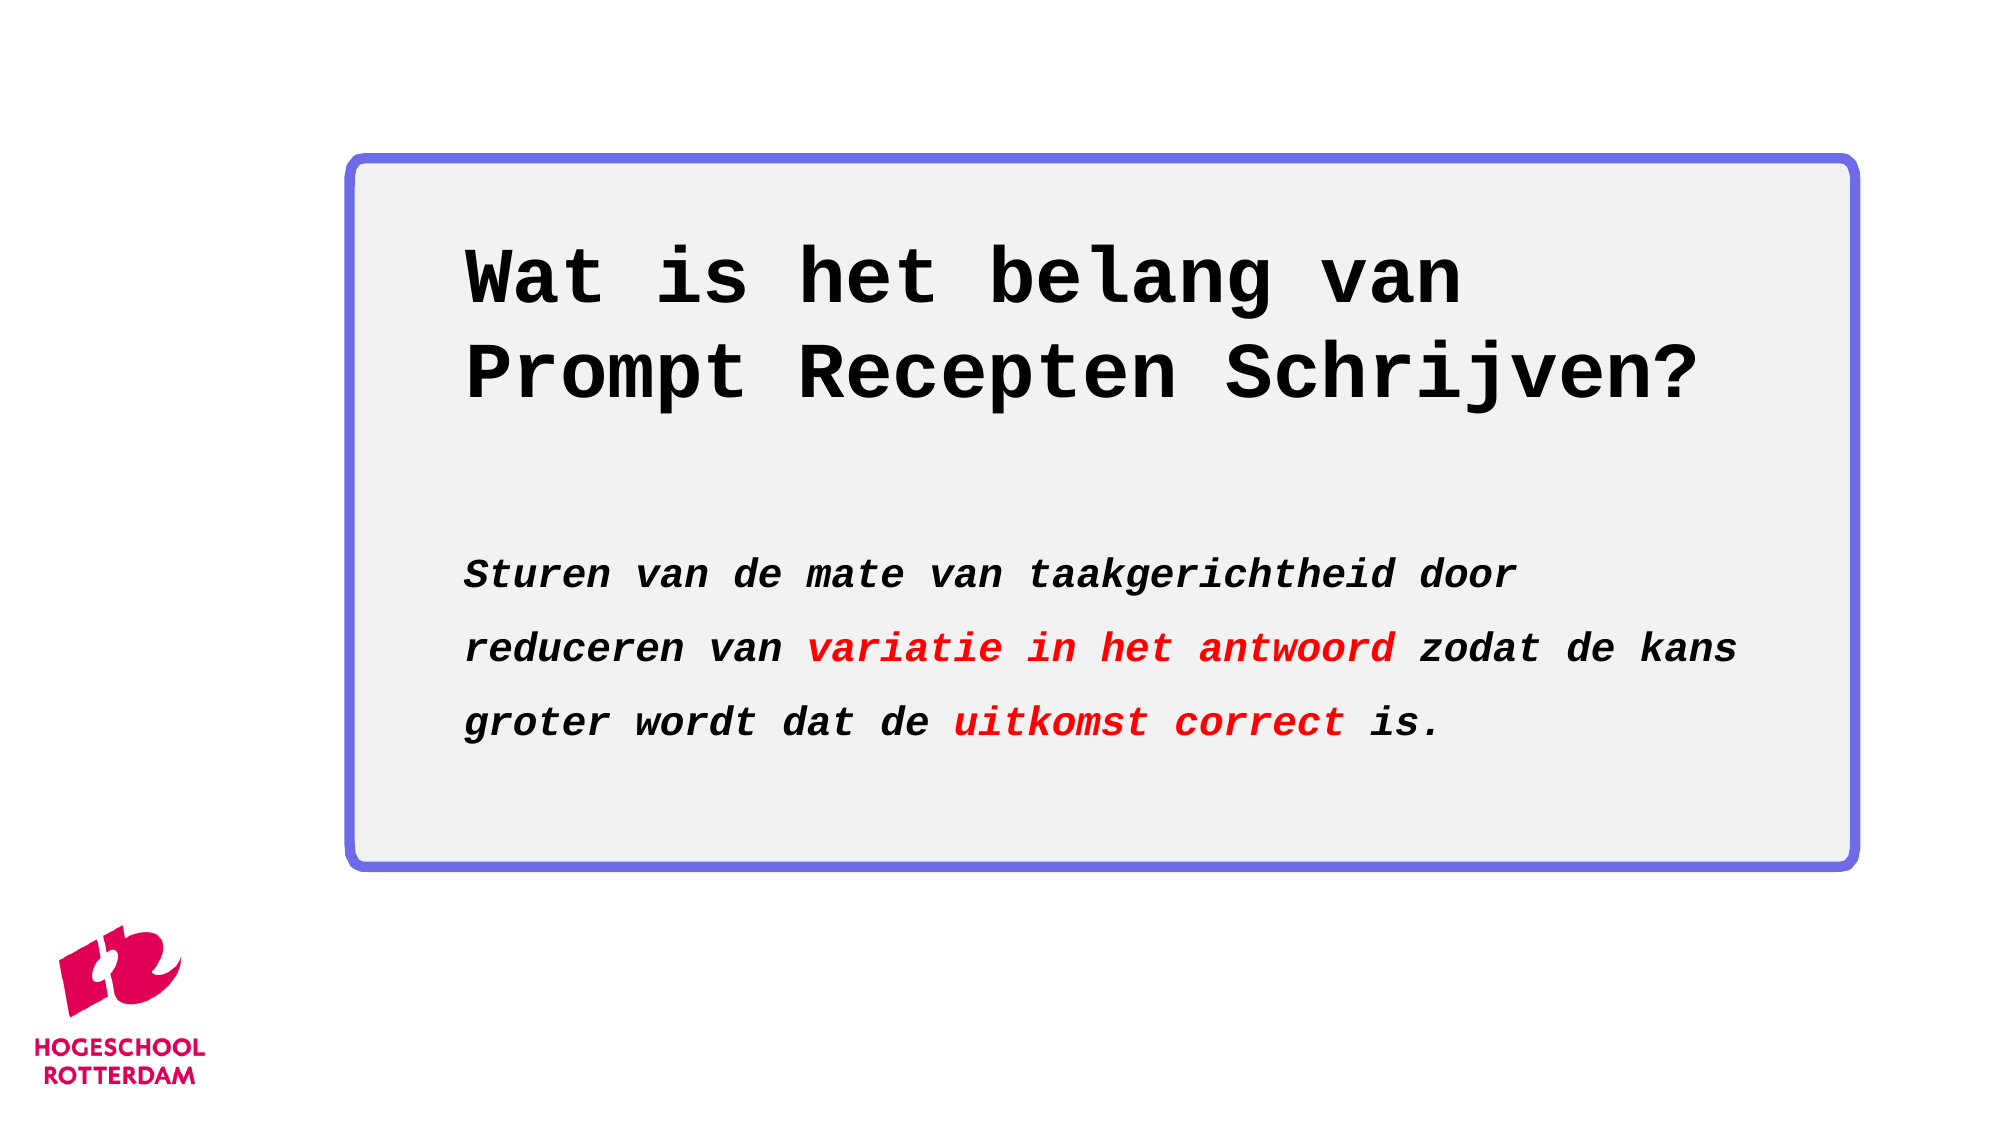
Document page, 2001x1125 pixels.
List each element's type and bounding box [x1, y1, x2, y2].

picture [12, 901, 223, 1112]
text_box [349, 157, 1856, 868]
